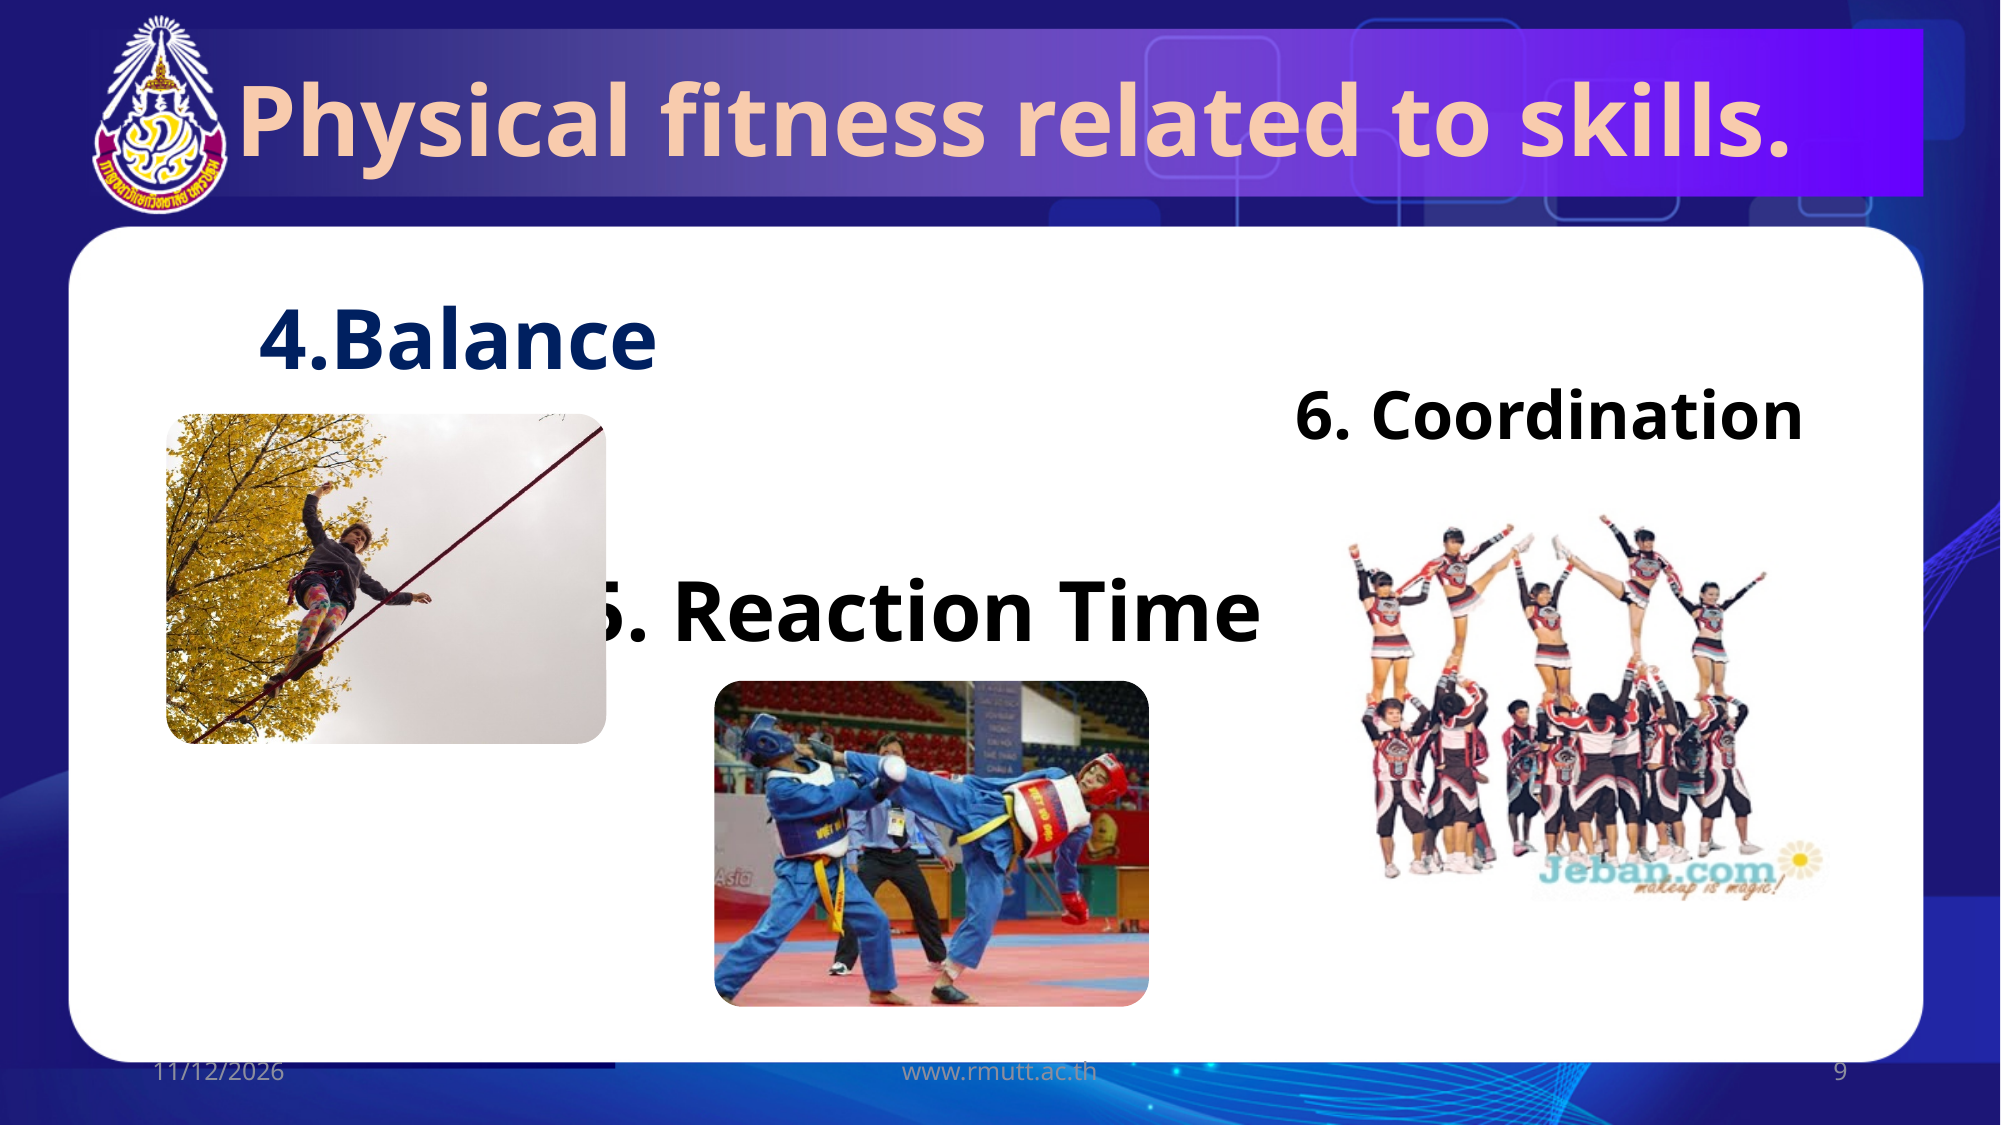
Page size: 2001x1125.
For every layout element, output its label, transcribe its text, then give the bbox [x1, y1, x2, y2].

text_box 6. Coordination [1281, 365, 1820, 461]
title Physical fitness related to skills. [166, 23, 1863, 227]
list 4.Balance [94, 289, 678, 447]
text_box 5. Reaction Time [607, 550, 1300, 666]
picture [0, 0, 2001, 1125]
footer www.rmutt.ac.th [662, 1042, 1338, 1103]
slide_number 9 [1412, 1042, 1863, 1103]
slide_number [137, 1042, 588, 1103]
